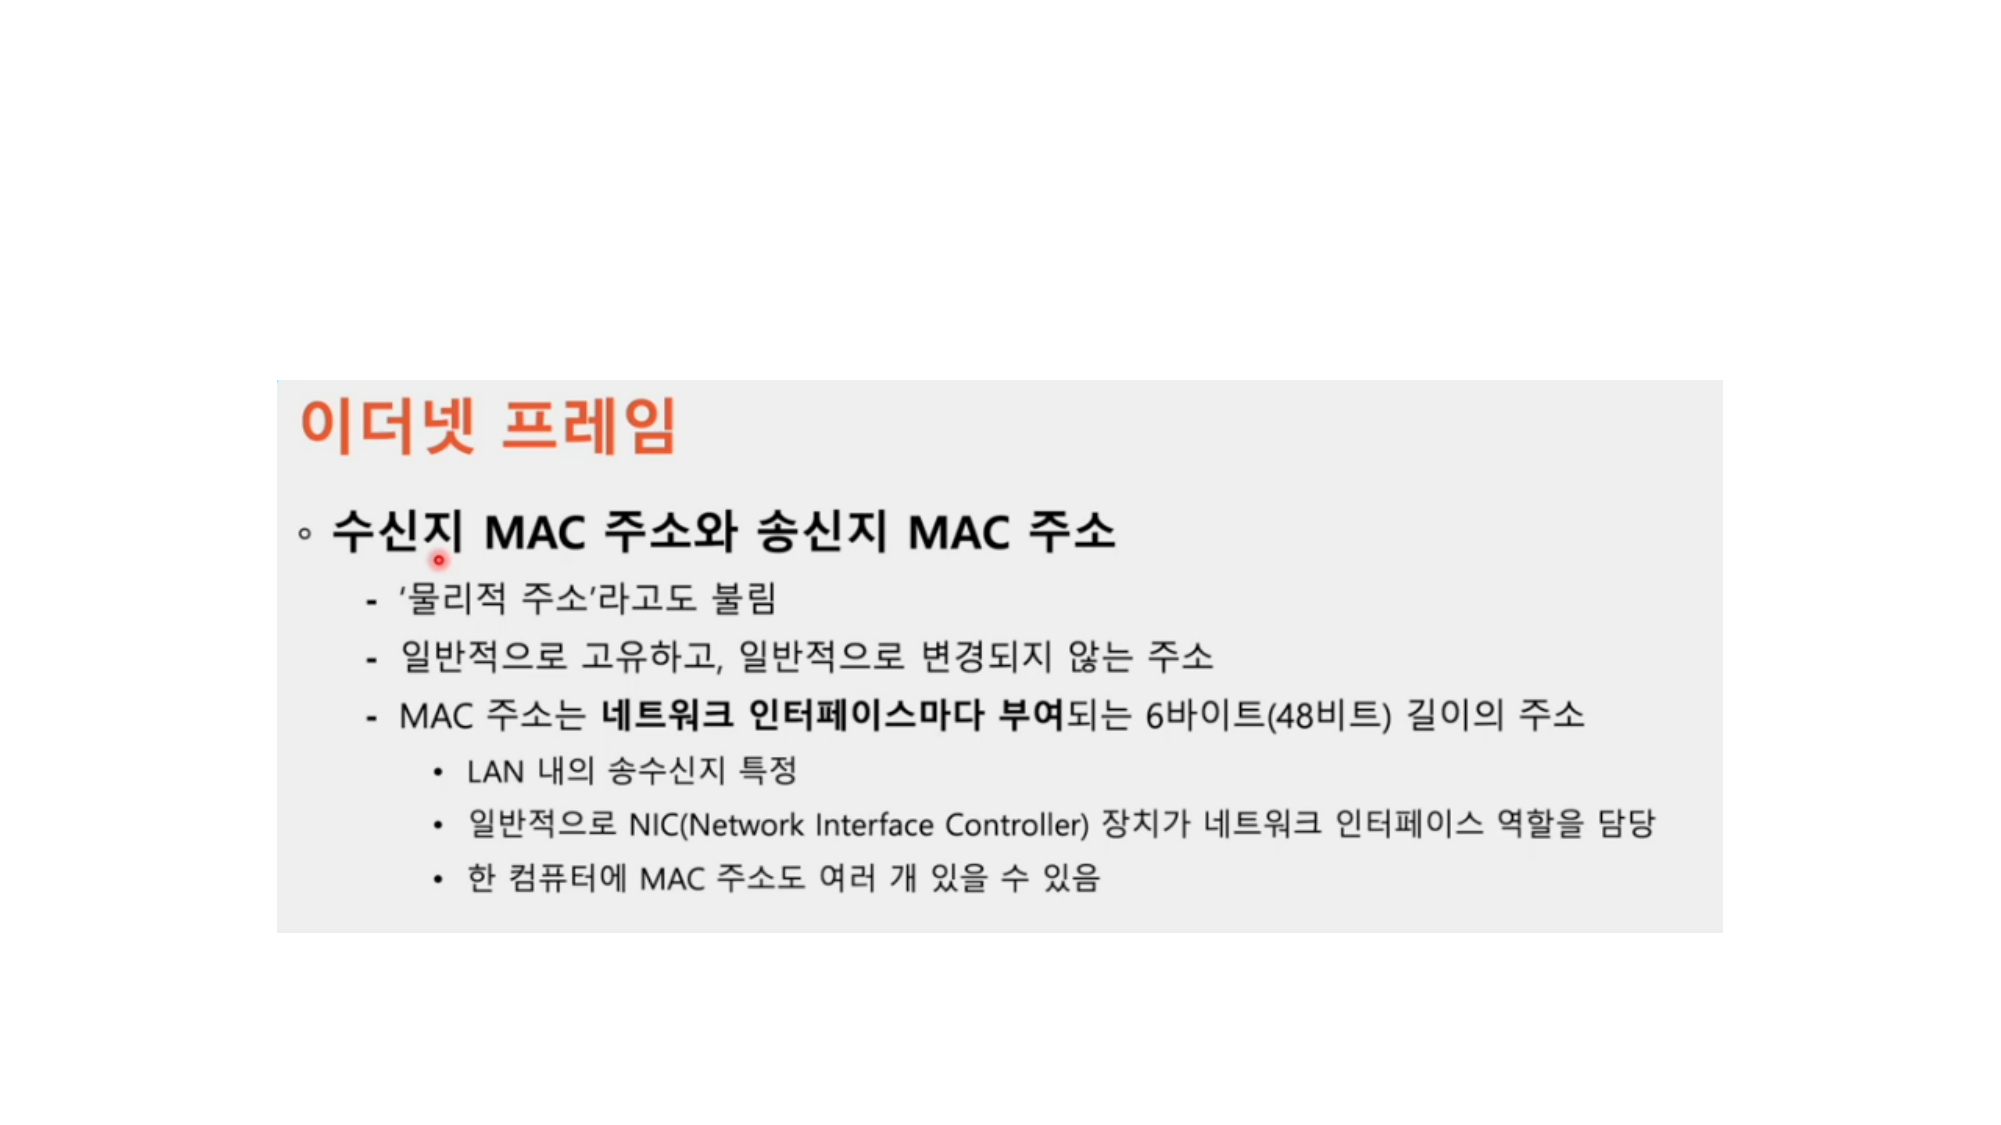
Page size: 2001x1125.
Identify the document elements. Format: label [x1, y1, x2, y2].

list [277, 380, 1723, 933]
